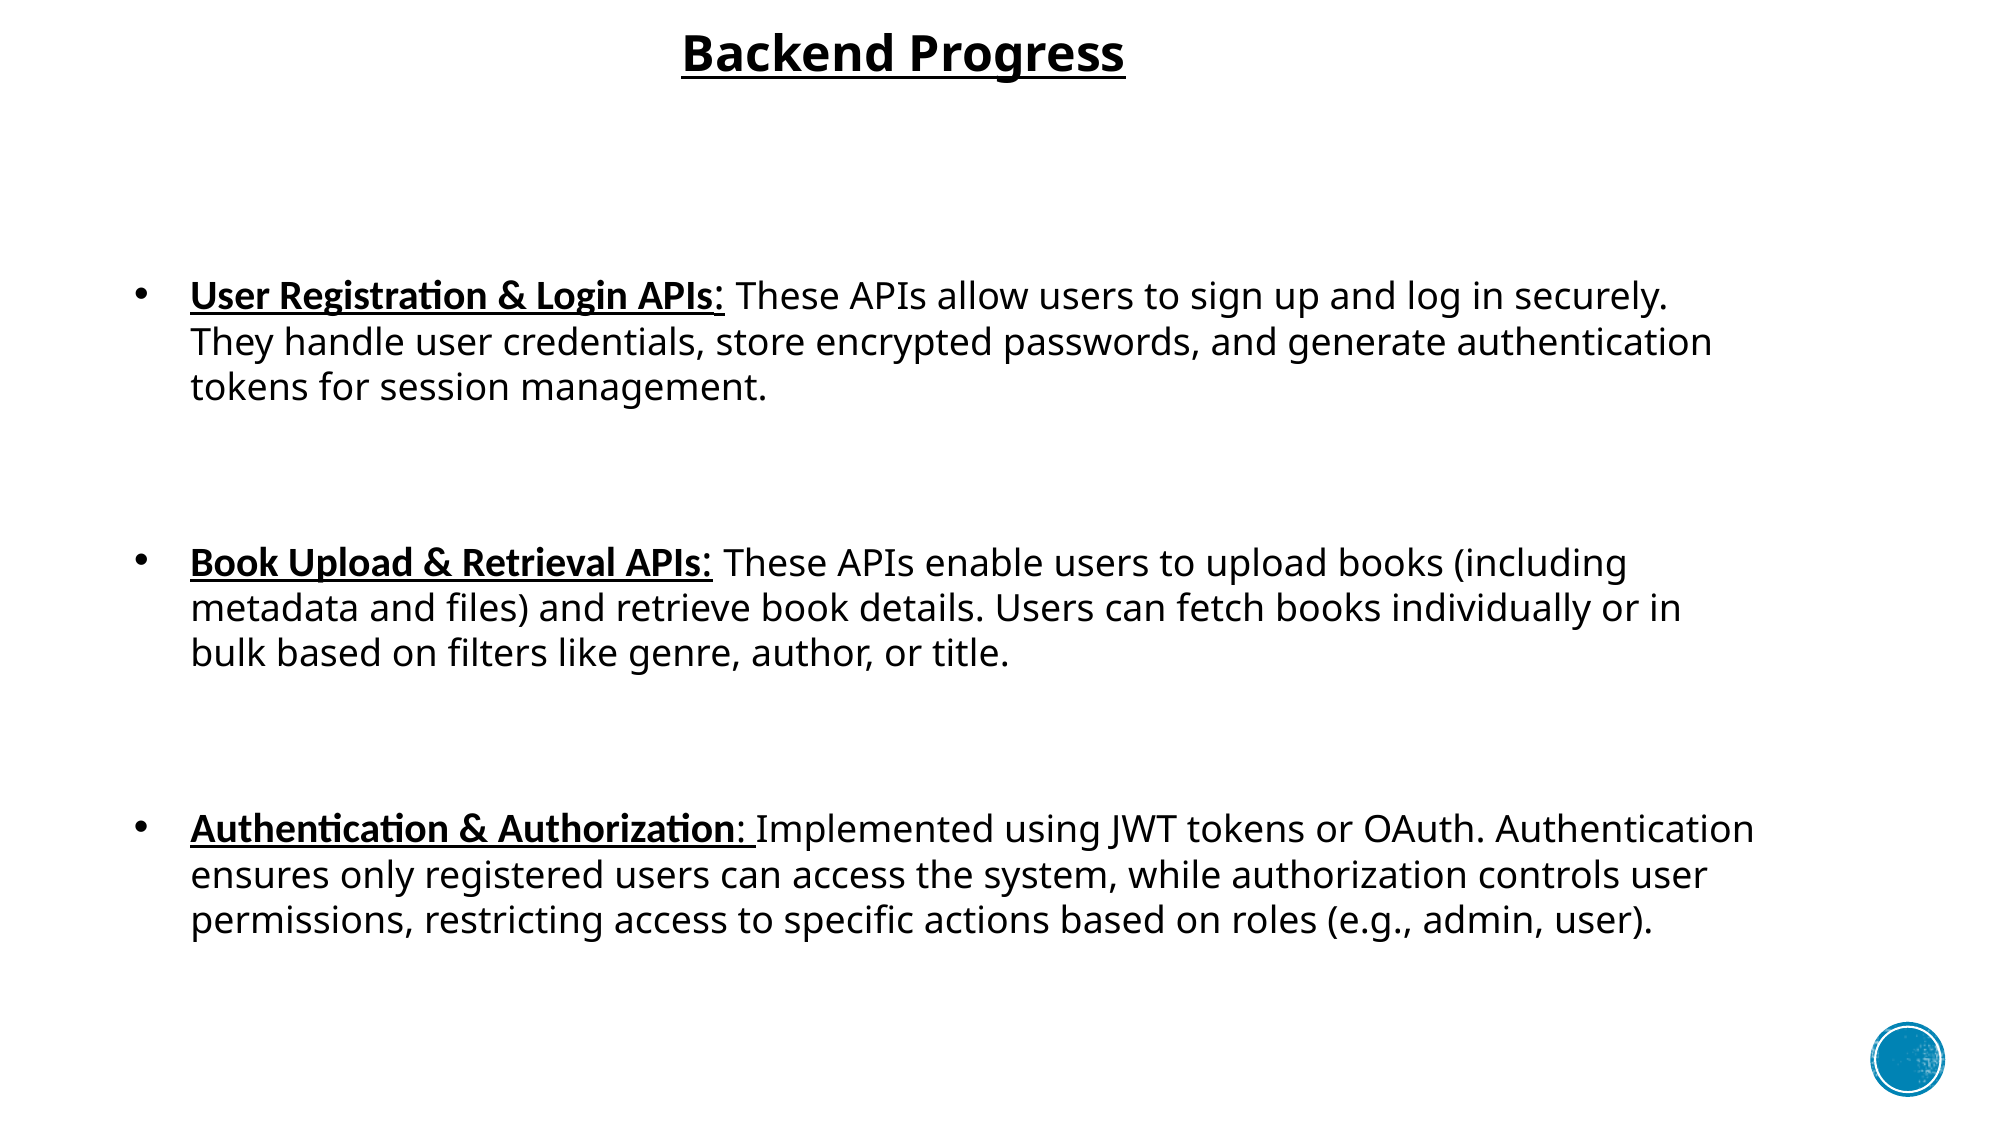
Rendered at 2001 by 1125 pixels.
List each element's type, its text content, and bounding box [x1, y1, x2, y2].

text_box Backend Progress [666, 14, 1274, 150]
text_box Authentication & Authorization: Implemented using JWT tokens or OAuth. Authentication ensures only registered users can access the system, while authorization controls user permissions, restricting access to specific actions based on roles (e.g., admin, user). [119, 793, 1794, 949]
text_box Book Upload & Retrieval APIs: These APIs enable users to upload books (including metadata and files) and retrieve book details. Users can fetch books individually or in bulk based on filters like genre, author, or title. [119, 526, 1734, 682]
text_box User Registration & Login APIs: These APIs allow users to sign up and log in securely. They handle user credentials, store encrypted passwords, and generate authentication tokens for session management. [119, 260, 1734, 416]
